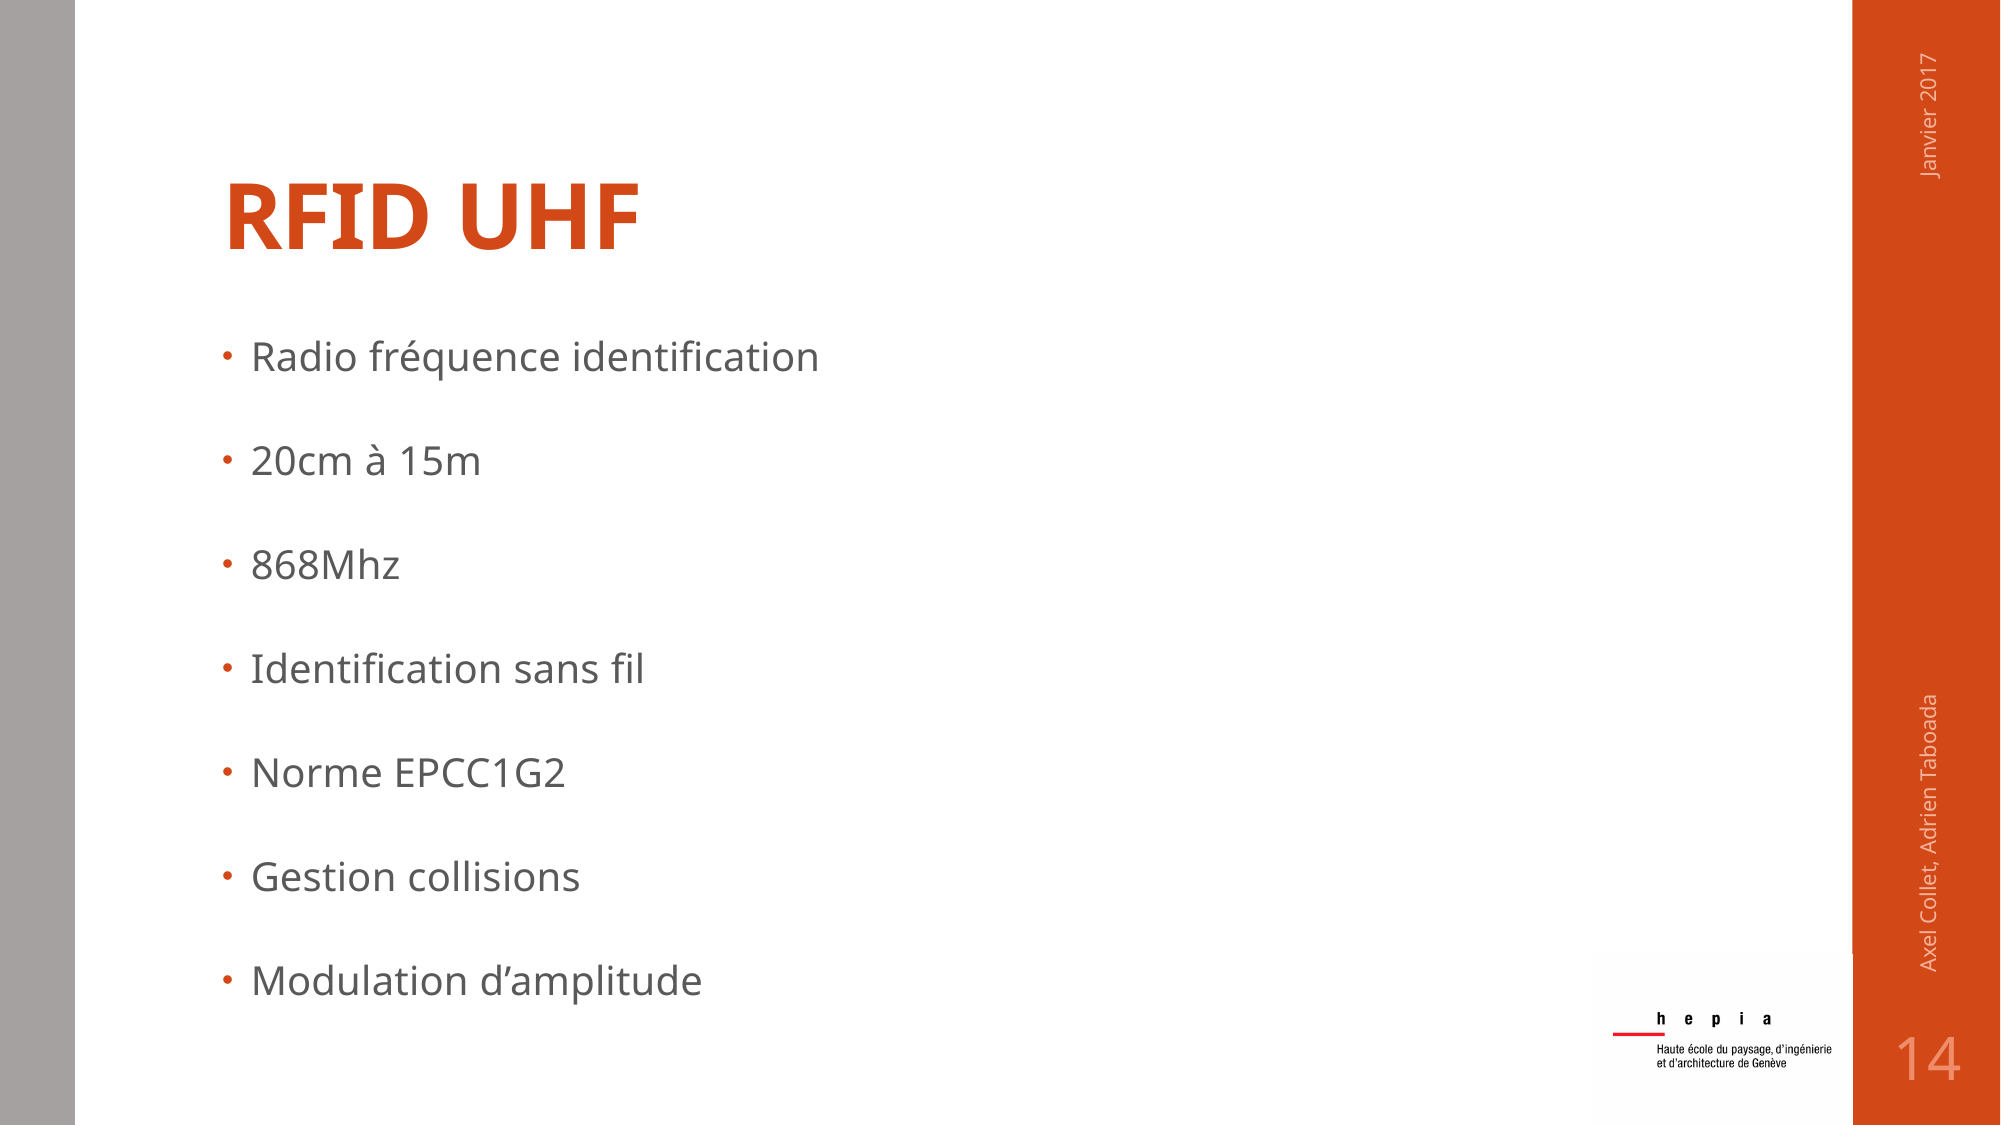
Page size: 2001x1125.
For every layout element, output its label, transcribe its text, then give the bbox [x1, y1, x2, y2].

list Radio fréquence identification 20cm à 15m 868Mhz Identification sans fil Norme EPCC1G2 Gestion collisions Modulation d’amplitude [206, 299, 1617, 1014]
slide_number 14 [1853, 1012, 2000, 1110]
picture [1591, 954, 1853, 1125]
footer Axel Collet, Adrien Taboada [1897, 400, 1958, 988]
title RFID UHF [206, 48, 1797, 278]
slide_number Janvier 2017 [1897, 37, 1958, 351]
